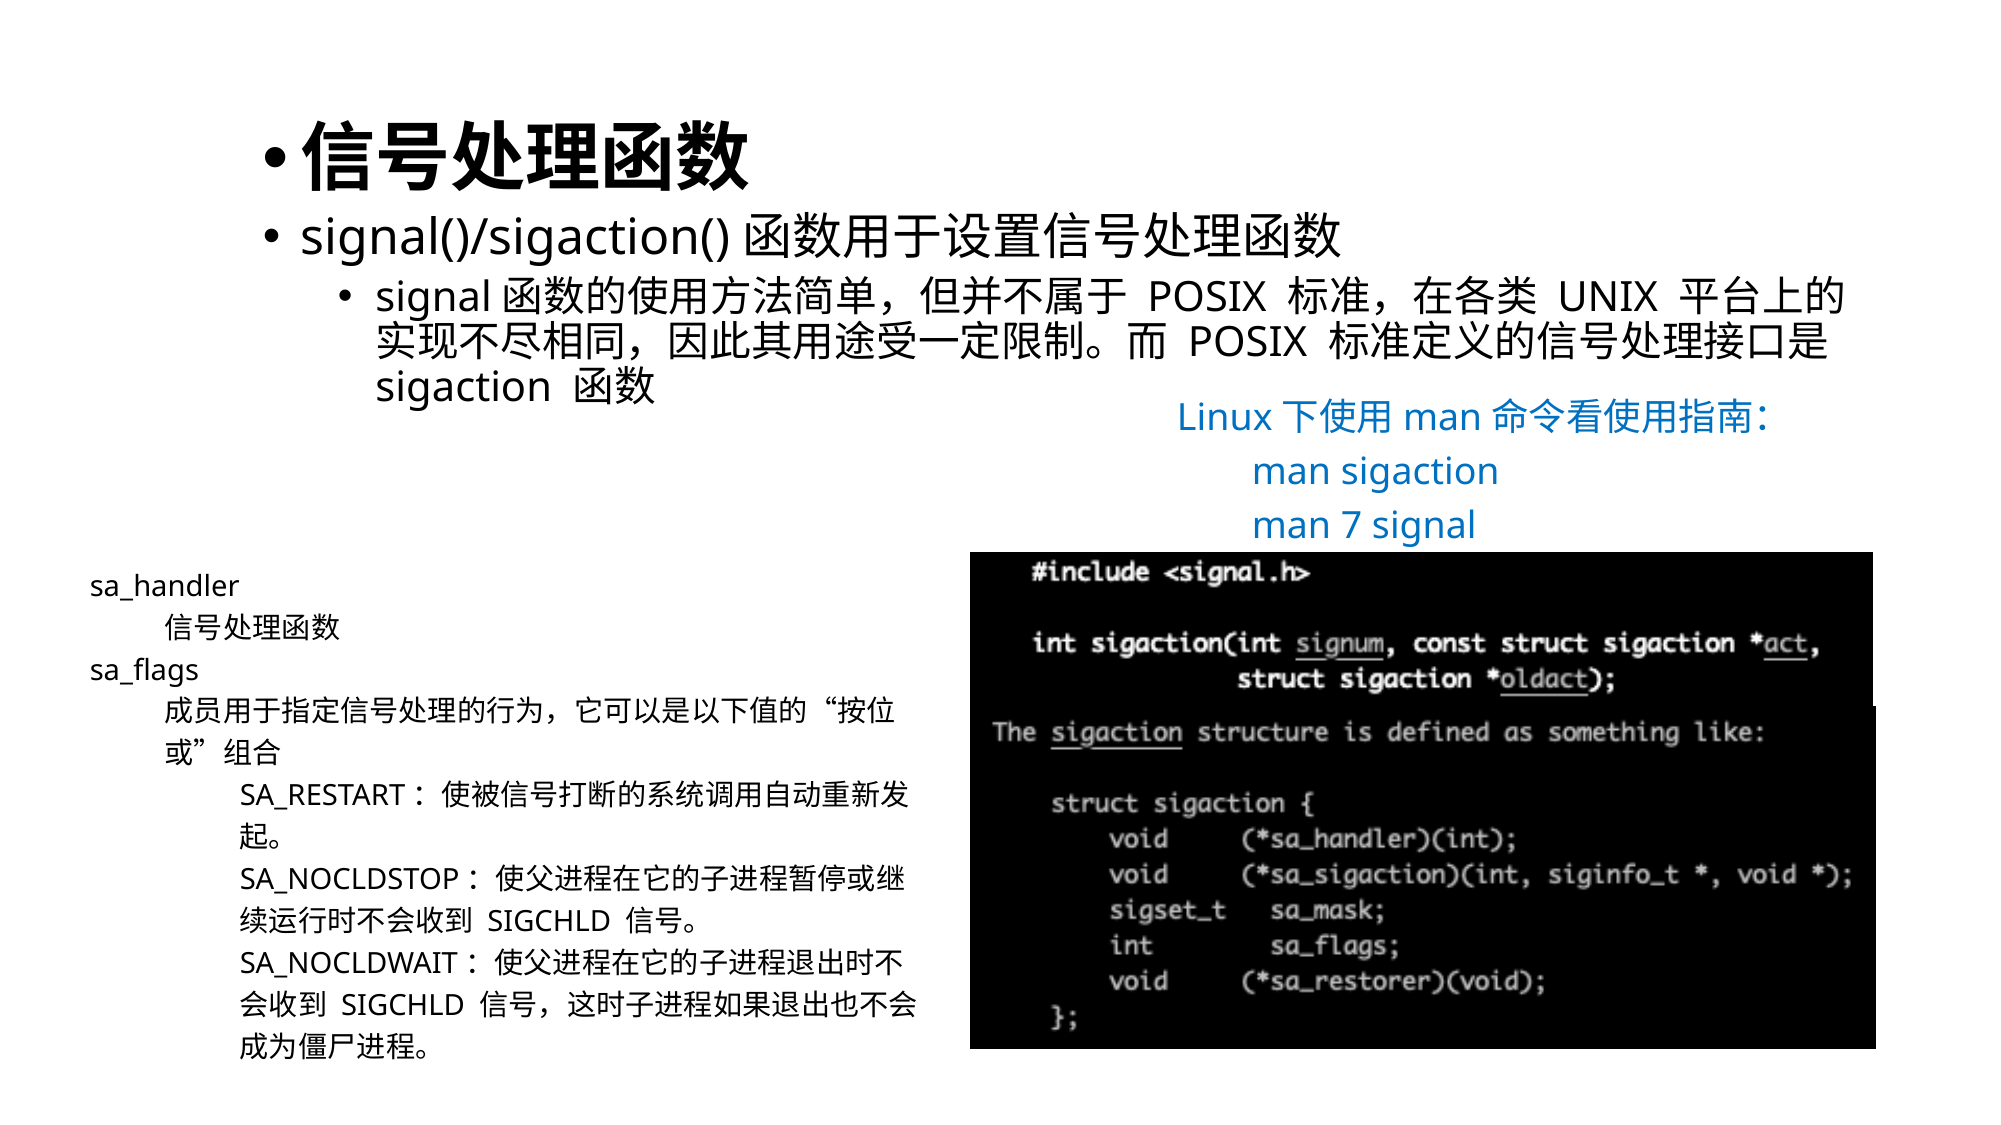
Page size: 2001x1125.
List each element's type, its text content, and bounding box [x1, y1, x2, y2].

text_box Linux下使用man命令看使用指南： man sigaction man 7 signal [937, 331, 1938, 554]
list 信号处理函数 signal()/sigaction()函数用于设置信号处理函数 signal函数的使用方法简单，但并不属于 POSIX 标准，在各类 UNIX 平台上的实现不尽相同，因此其用途受一定限制。而 POSIX 标准定义的信号处理接口是 sigaction 函数 [939, 554, 1891, 1063]
text_box sa_handler 信号处理函数 sa_flags 成员用于指定信号处理的行为，它可以是以下值的“按位或”组合 SA_RESTART：使被信号打断的系统调用自动重新发起。 SA_NOCLDSTOP：使父进程在它的子进程暂停或继续运行时不会收到 SIGCHLD 信号。 SA_NOCLDWAIT：使父进程在它的子进程退出时不会收到 SIGCHLD 信号，这时子进程如果退出也不会成为僵尸进程。 [0, 552, 939, 1071]
picture [970, 552, 1876, 1049]
list 信号处理函数 signal()/sigaction()函数用于设置信号处理函数 signal函数的使用方法简单，但并不属于 POSIX 标准，在各类 UNIX 平台上的实现不尽相同，因此其用途受一定限制。而 POSIX 标准定义的信号处理接口是 sigaction 函数 [172, 112, 1891, 552]
